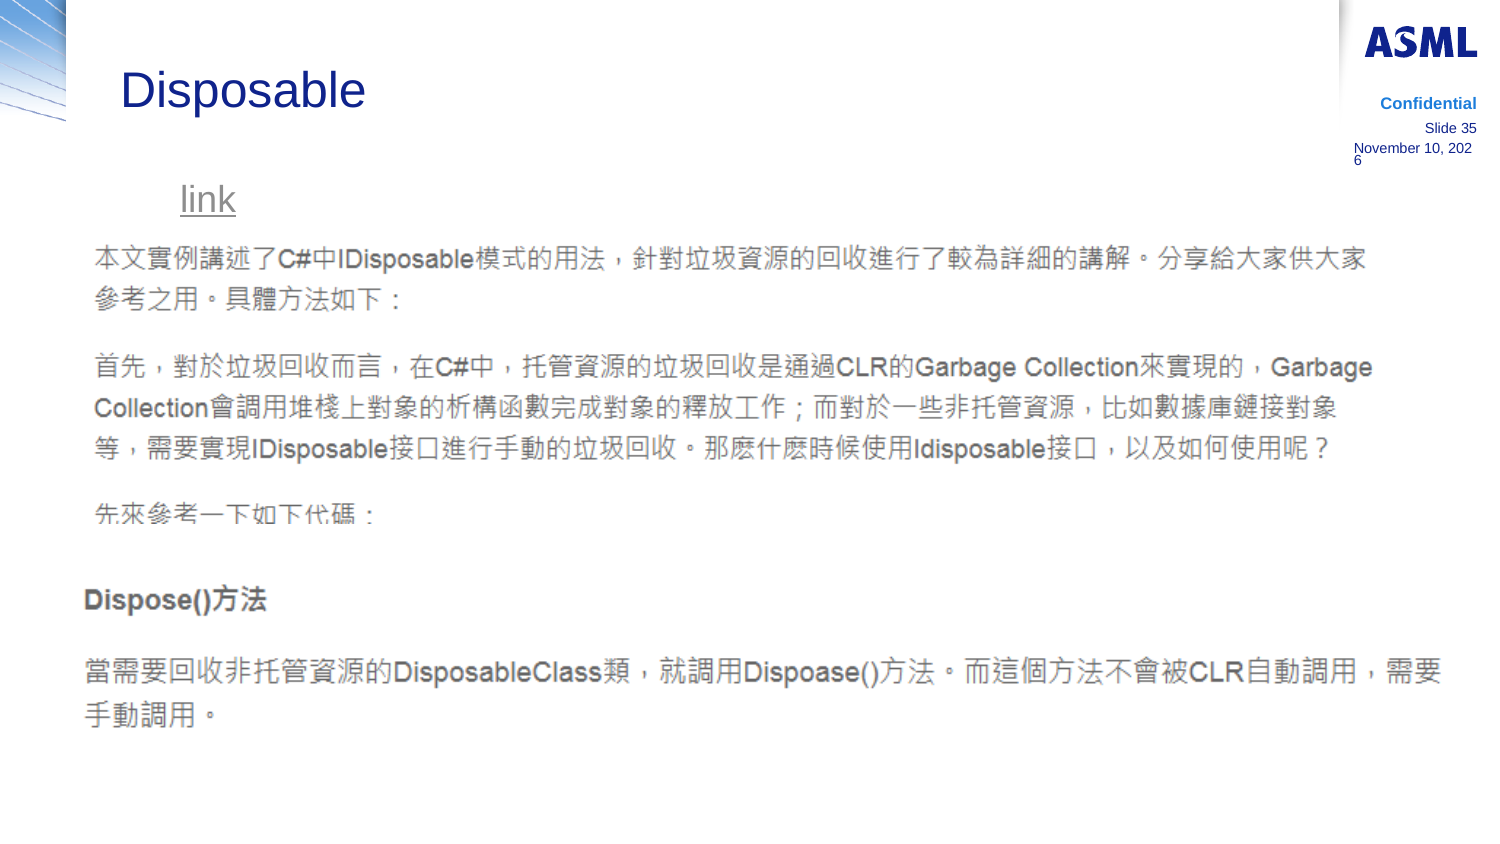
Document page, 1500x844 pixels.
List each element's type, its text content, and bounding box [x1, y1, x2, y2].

picture [0, 0, 1478, 844]
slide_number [1353, 141, 1478, 157]
footer Confidential [1353, 92, 1478, 108]
slide_number Slide 35 [1353, 120, 1477, 136]
title Disposable [120, 56, 1329, 149]
list link [180, 175, 1329, 223]
